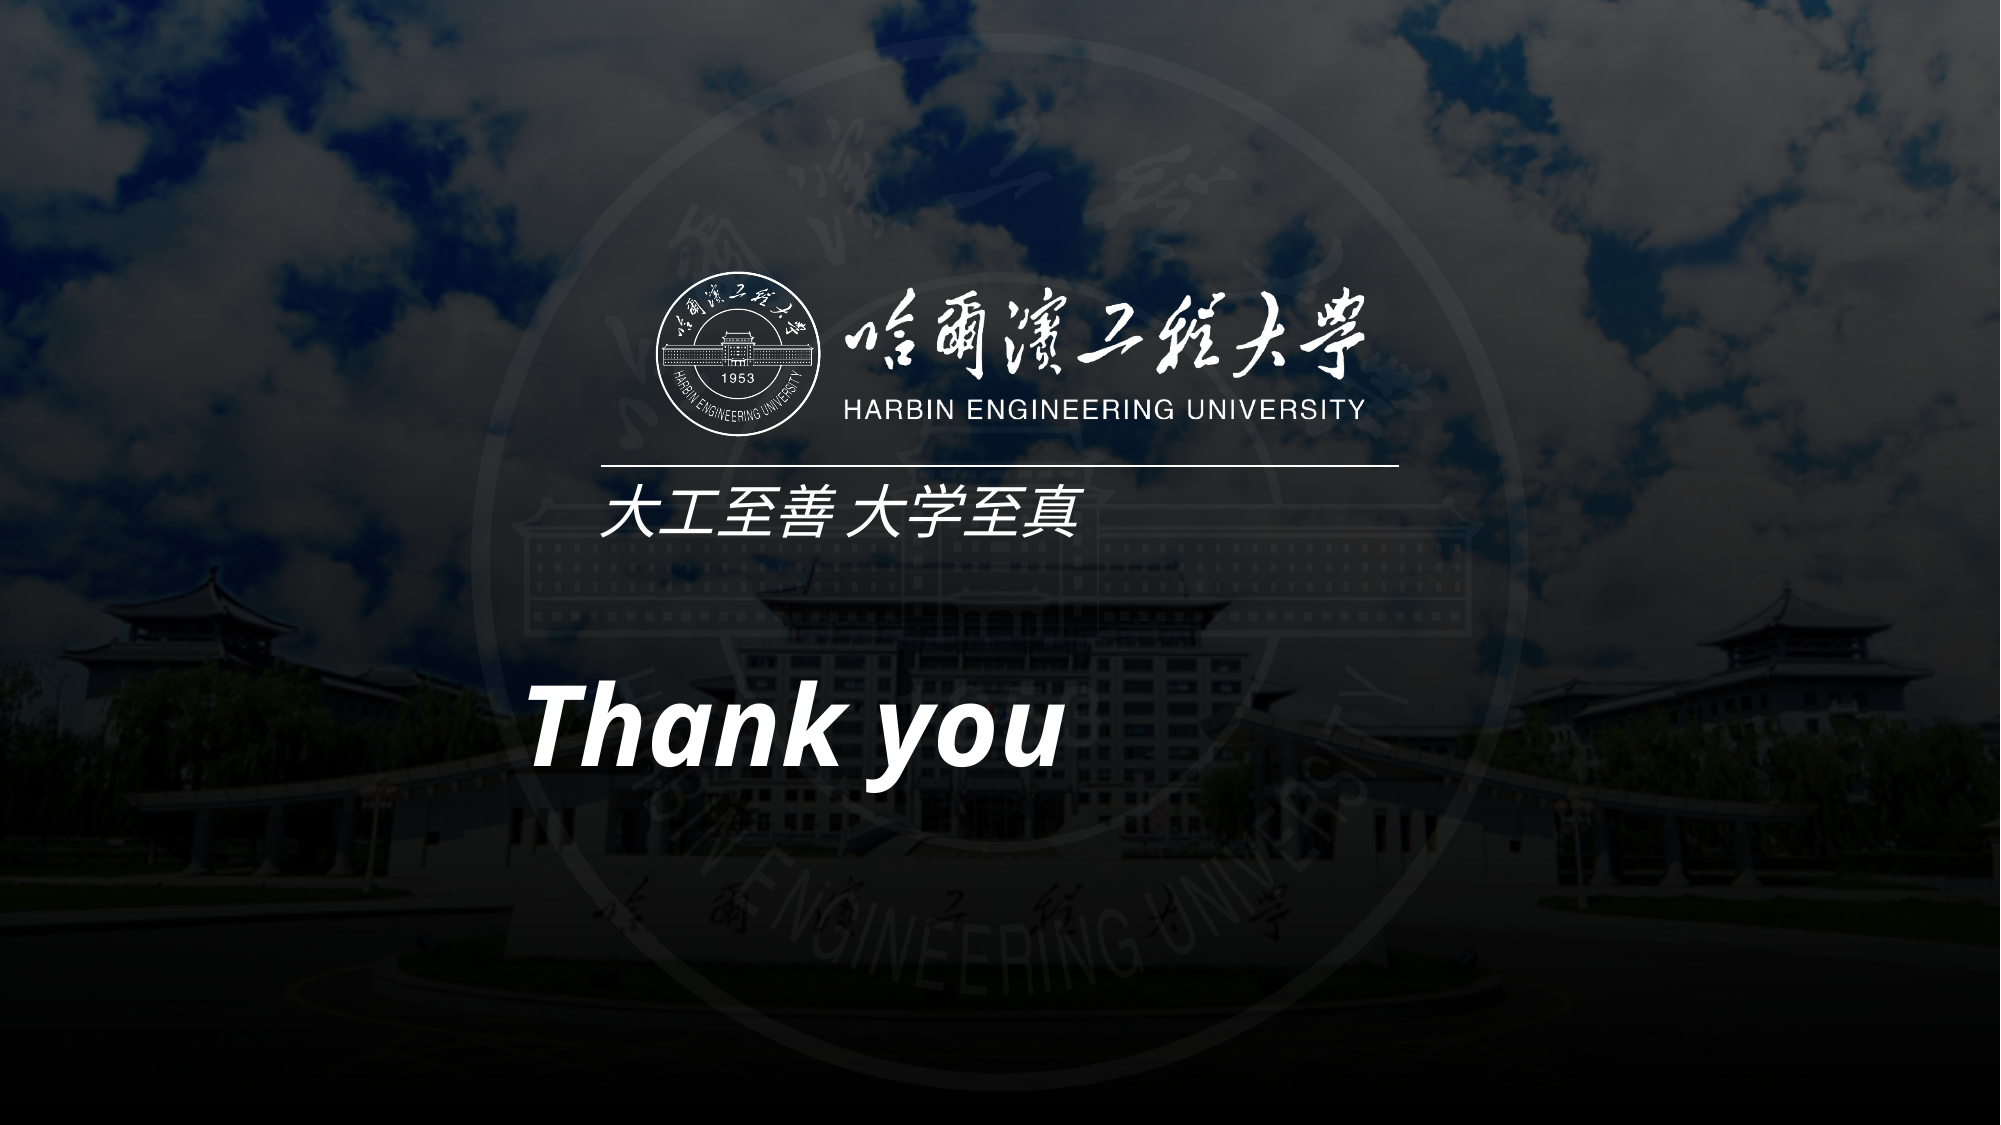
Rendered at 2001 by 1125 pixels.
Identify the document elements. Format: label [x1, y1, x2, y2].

text_box [655, 271, 1365, 437]
picture [0, 0, 2000, 1125]
